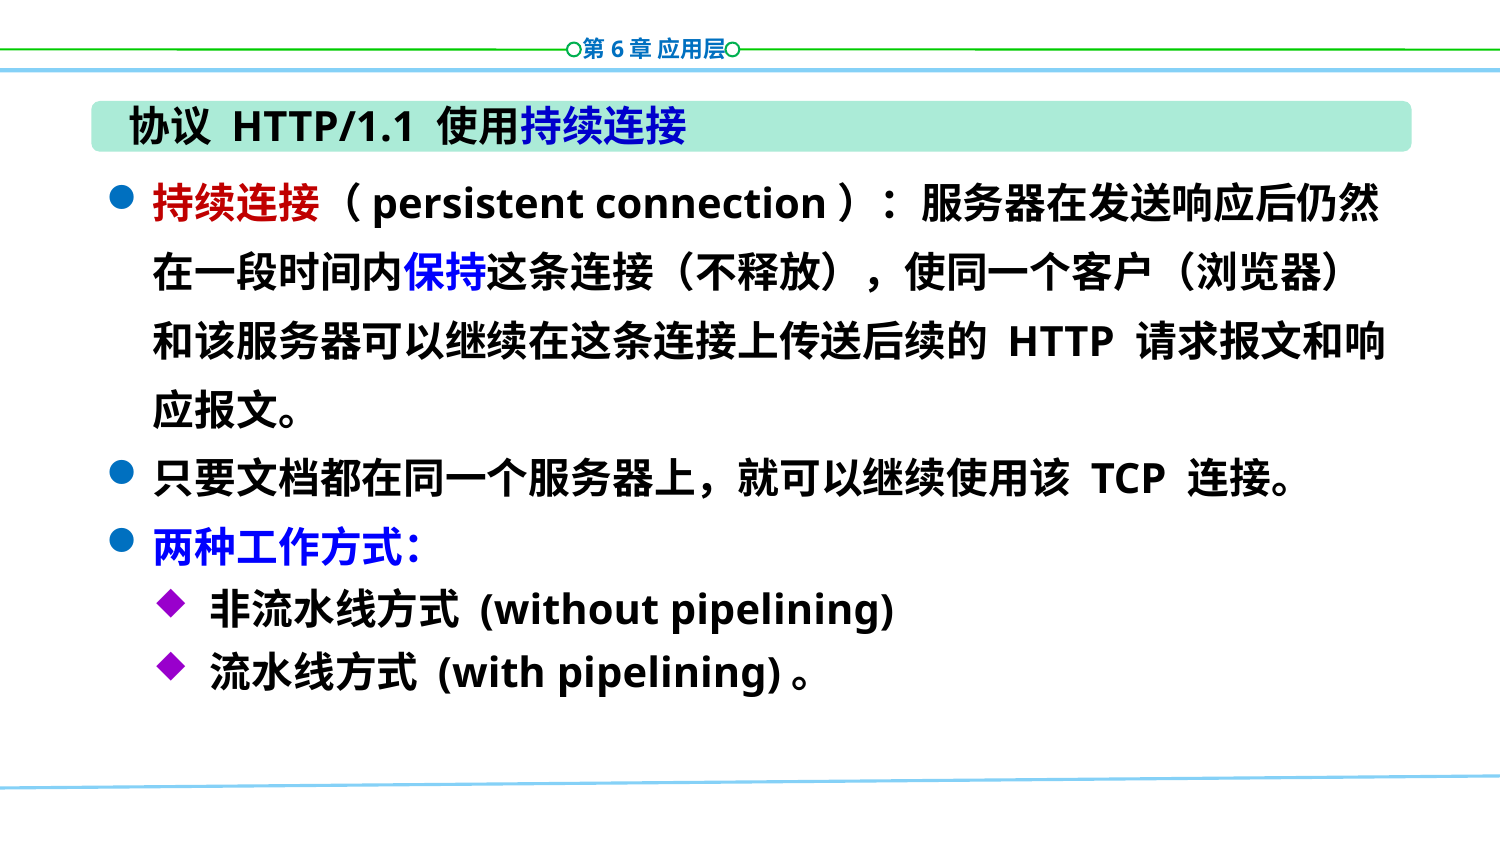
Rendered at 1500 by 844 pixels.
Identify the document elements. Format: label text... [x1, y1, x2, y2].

text_box 协议 HTTP/1.1 使用持续连接 [113, 92, 703, 158]
text_box 持续连接（persistent connection）：服务器在发送响应后仍然在一段时间内保持这条连接（不释放），使同一个客户（浏览器）和该服务器可以继续在这条连接上传送后续的 HTTP 请求报文和响应报文。 只要文档都在同一个服务器上，就可以继续使用该 TCP 连接。 两种工作方式： 非流水线方式 (without pipelining) 流水线方式 (with pipelining)。 [91, 151, 1412, 704]
text_box [703, 100, 1412, 152]
text_box [91, 100, 113, 152]
